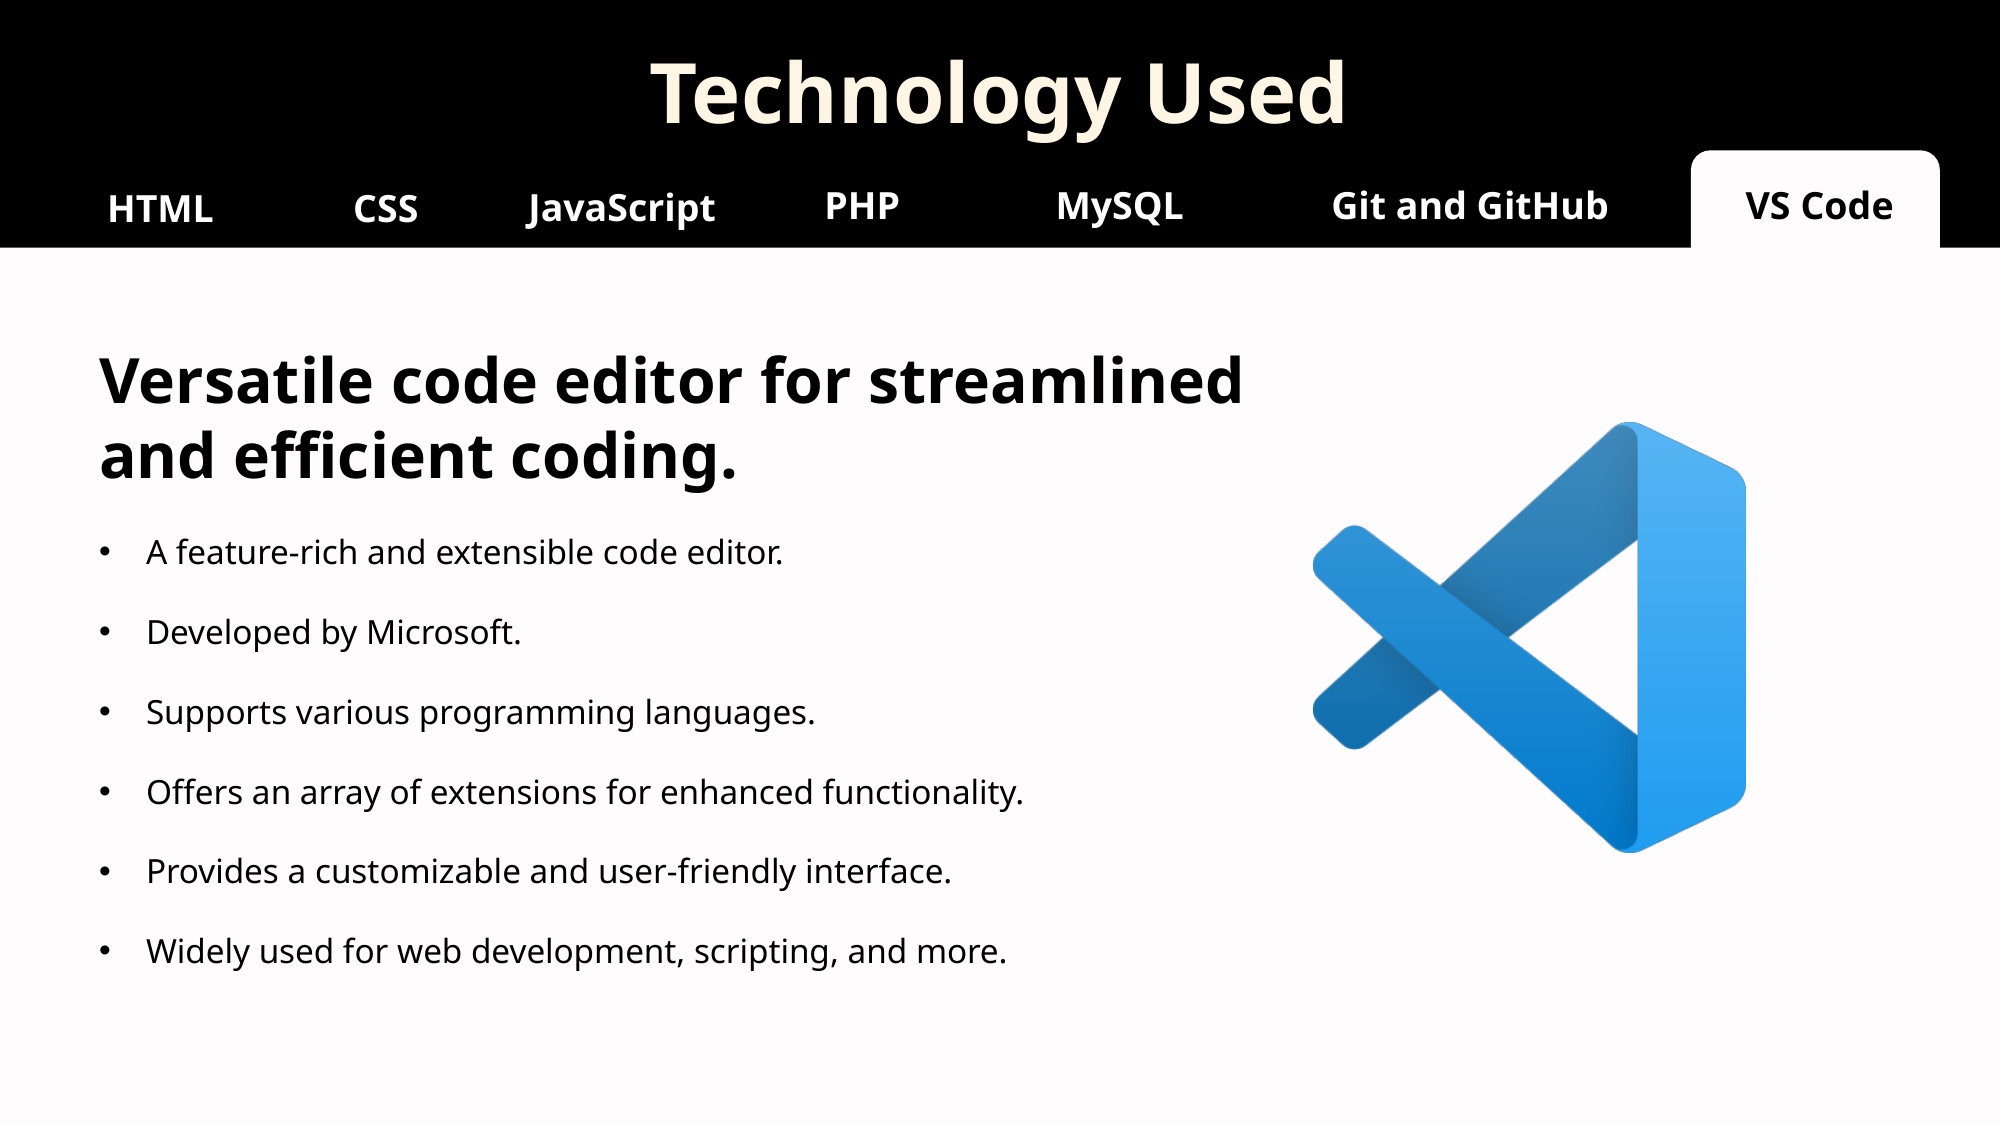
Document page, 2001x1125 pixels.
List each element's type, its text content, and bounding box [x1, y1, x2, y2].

picture [1313, 421, 1746, 854]
text_box Git and GitHub [1316, 175, 1625, 235]
text_box JavaScript [513, 176, 731, 236]
text_box Versatile code editor for streamlined and efficient coding. A feature-rich and extensible code editor. Developed by Microsoft. Supports various programming languages. Offers an array of extensions for enhanced functionality. Provides a customizable and user-friendly interface. Widely used for web development, scripting, and more. [84, 334, 1323, 978]
text_box MySQL [1040, 174, 1199, 235]
text_box [1689, 149, 1941, 247]
text_box Technology Used [500, 32, 1500, 148]
text_box [0, 247, 2000, 1125]
text_box VS Code [1730, 175, 1909, 235]
text_box HTML [92, 177, 230, 238]
text_box CSS [328, 177, 434, 238]
text_box PHP [809, 175, 916, 235]
